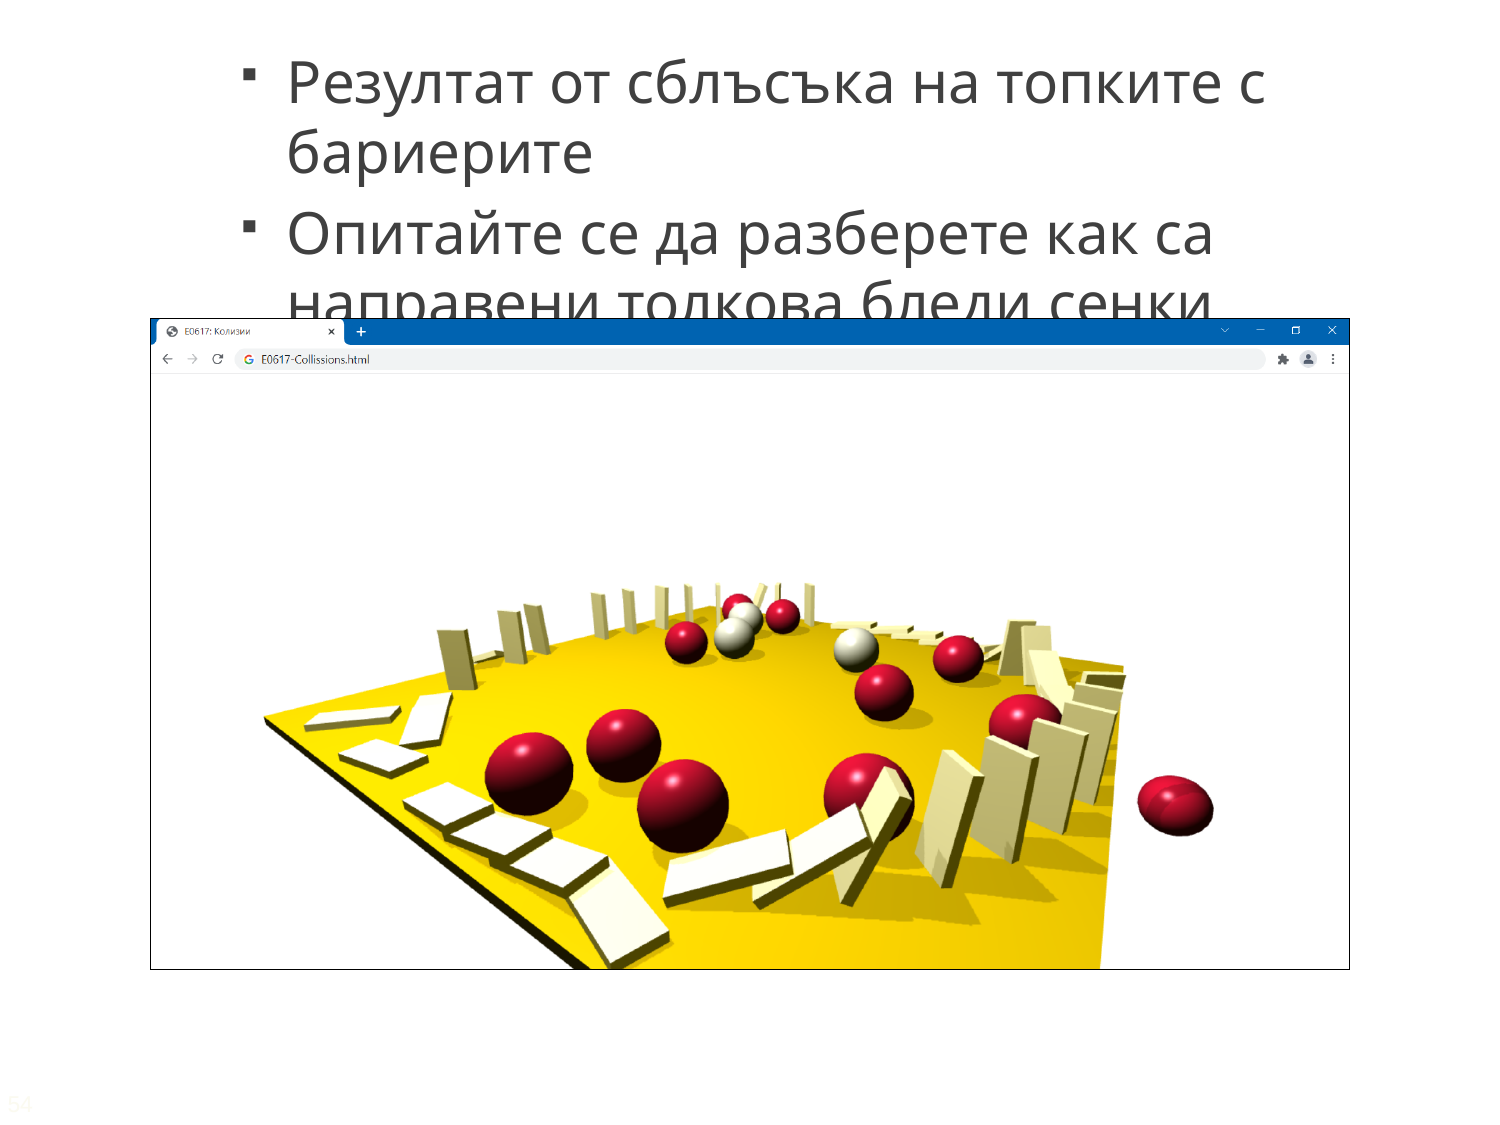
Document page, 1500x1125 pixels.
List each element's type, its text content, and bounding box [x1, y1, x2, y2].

picture [149, 317, 1351, 970]
list Резултат от сблъсъка на топките с бариерите Опитайте се да разберете как са направени толкова бледи сенки [150, 37, 1488, 1113]
